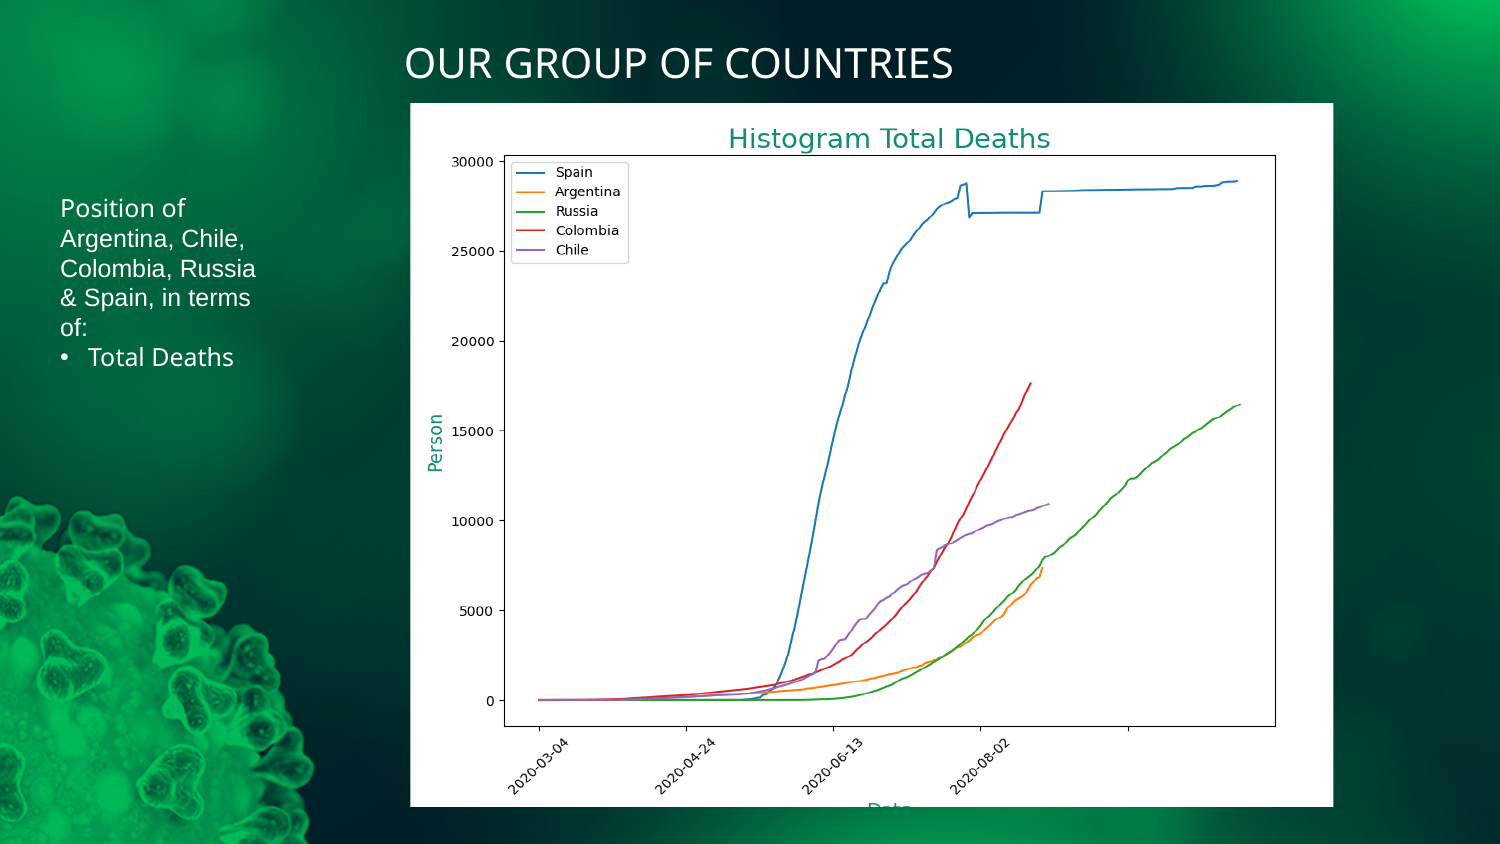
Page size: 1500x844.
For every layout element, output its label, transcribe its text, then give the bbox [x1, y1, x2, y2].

title OUR GROUP OF COUNTRIES [228, 22, 1130, 150]
picture [0, 0, 1500, 844]
text_box Position of Argentina, Chile, Colombia, Russia & Spain, in terms of: Total Deaths [22, 184, 286, 380]
